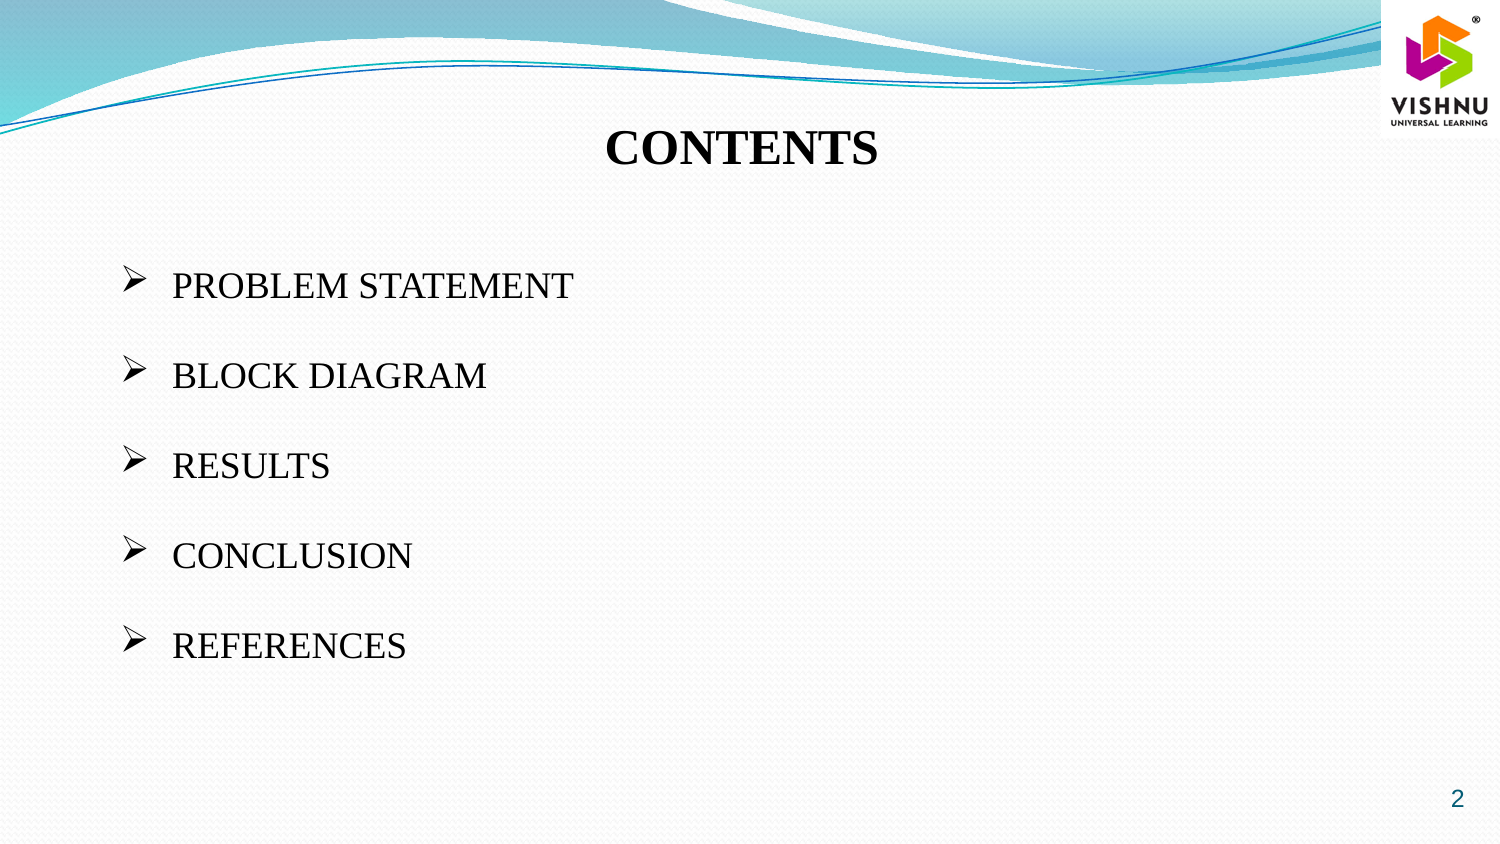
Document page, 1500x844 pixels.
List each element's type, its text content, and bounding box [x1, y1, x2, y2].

list PROBLEM STATEMENT BLOCK DIAGRAM RESULTS CONCLUSION REFERENCES [82, 201, 1480, 844]
title CONTENTS [42, 99, 1441, 194]
slide_number 2 [1389, 764, 1480, 830]
picture [1381, 0, 1500, 138]
